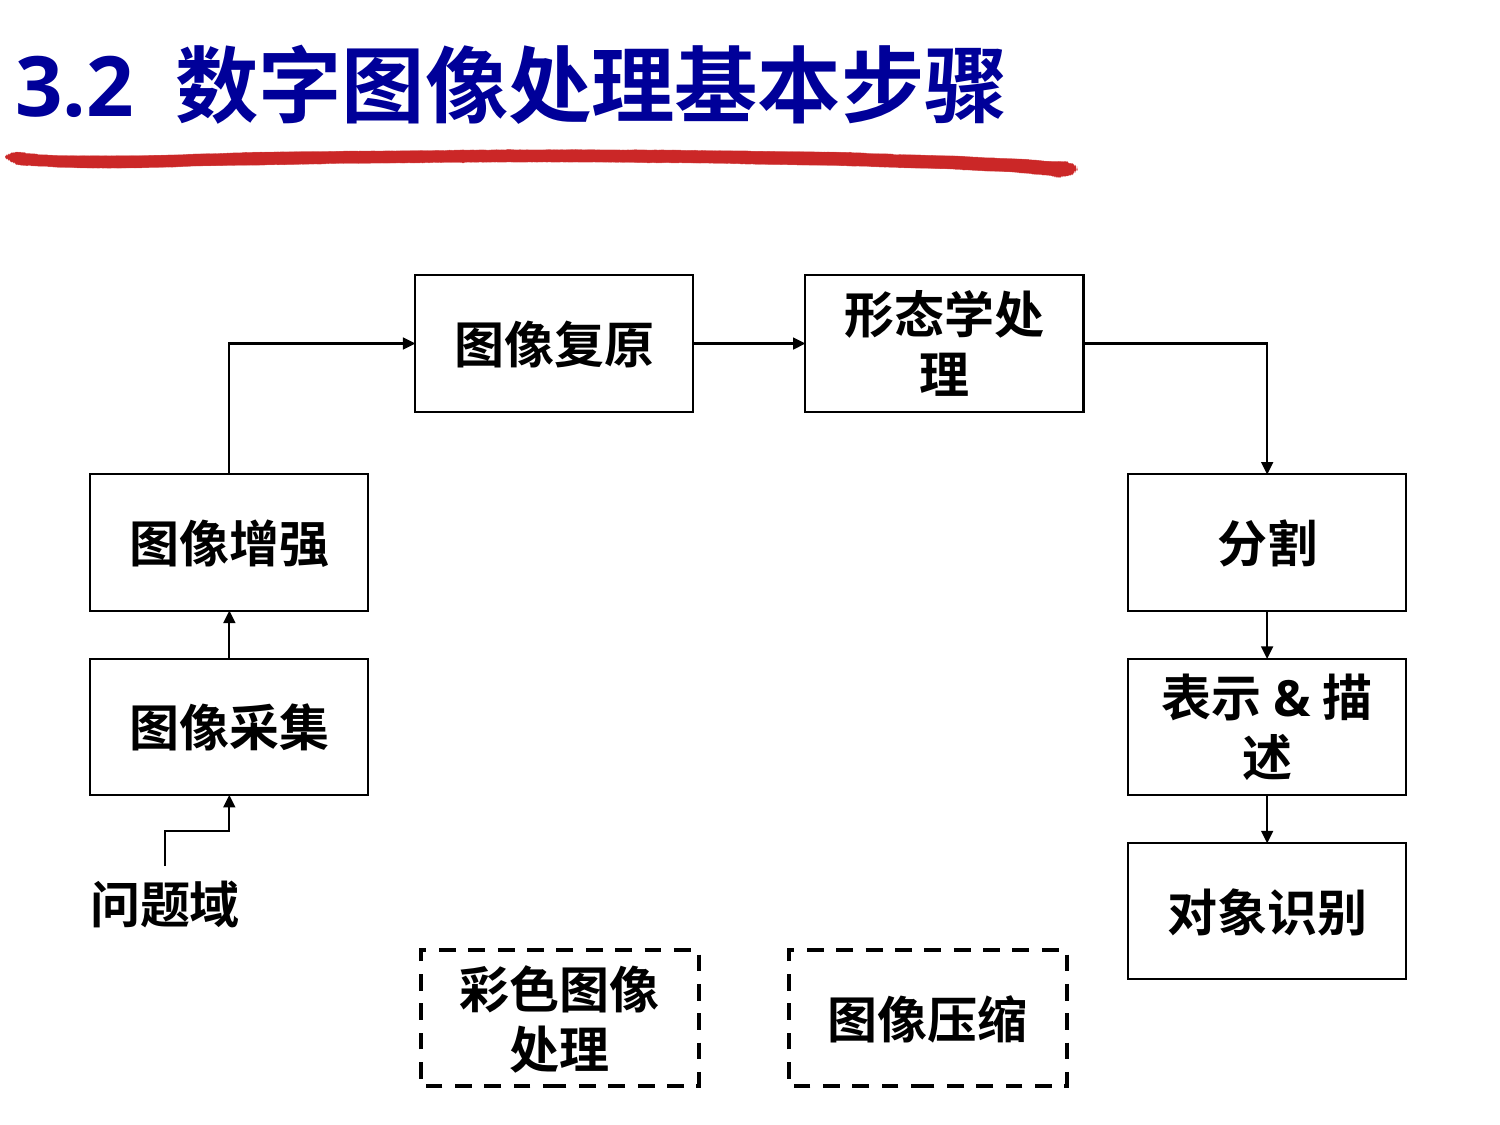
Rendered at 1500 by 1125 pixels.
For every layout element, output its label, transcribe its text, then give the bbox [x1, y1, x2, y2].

text_box 表示&描述 [1128, 658, 1407, 795]
text_box 分割 [1128, 474, 1407, 611]
picture [0, 141, 1091, 186]
title 3.2 数字图像处理基本步骤 [0, 8, 1099, 159]
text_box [161, 798, 234, 863]
text_box 图像压缩 [788, 950, 1067, 1087]
text_box 图像增强 [90, 474, 369, 611]
text_box 问题域 [75, 866, 256, 941]
text_box 图像采集 [90, 658, 369, 795]
text_box 彩色图像处理 [420, 950, 699, 1087]
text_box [1083, 343, 1268, 475]
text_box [256, 315, 388, 503]
text_box 形态学处理 [805, 275, 1084, 412]
text_box 对象识别 [1128, 843, 1407, 980]
text_box 图像复原 [415, 275, 694, 412]
